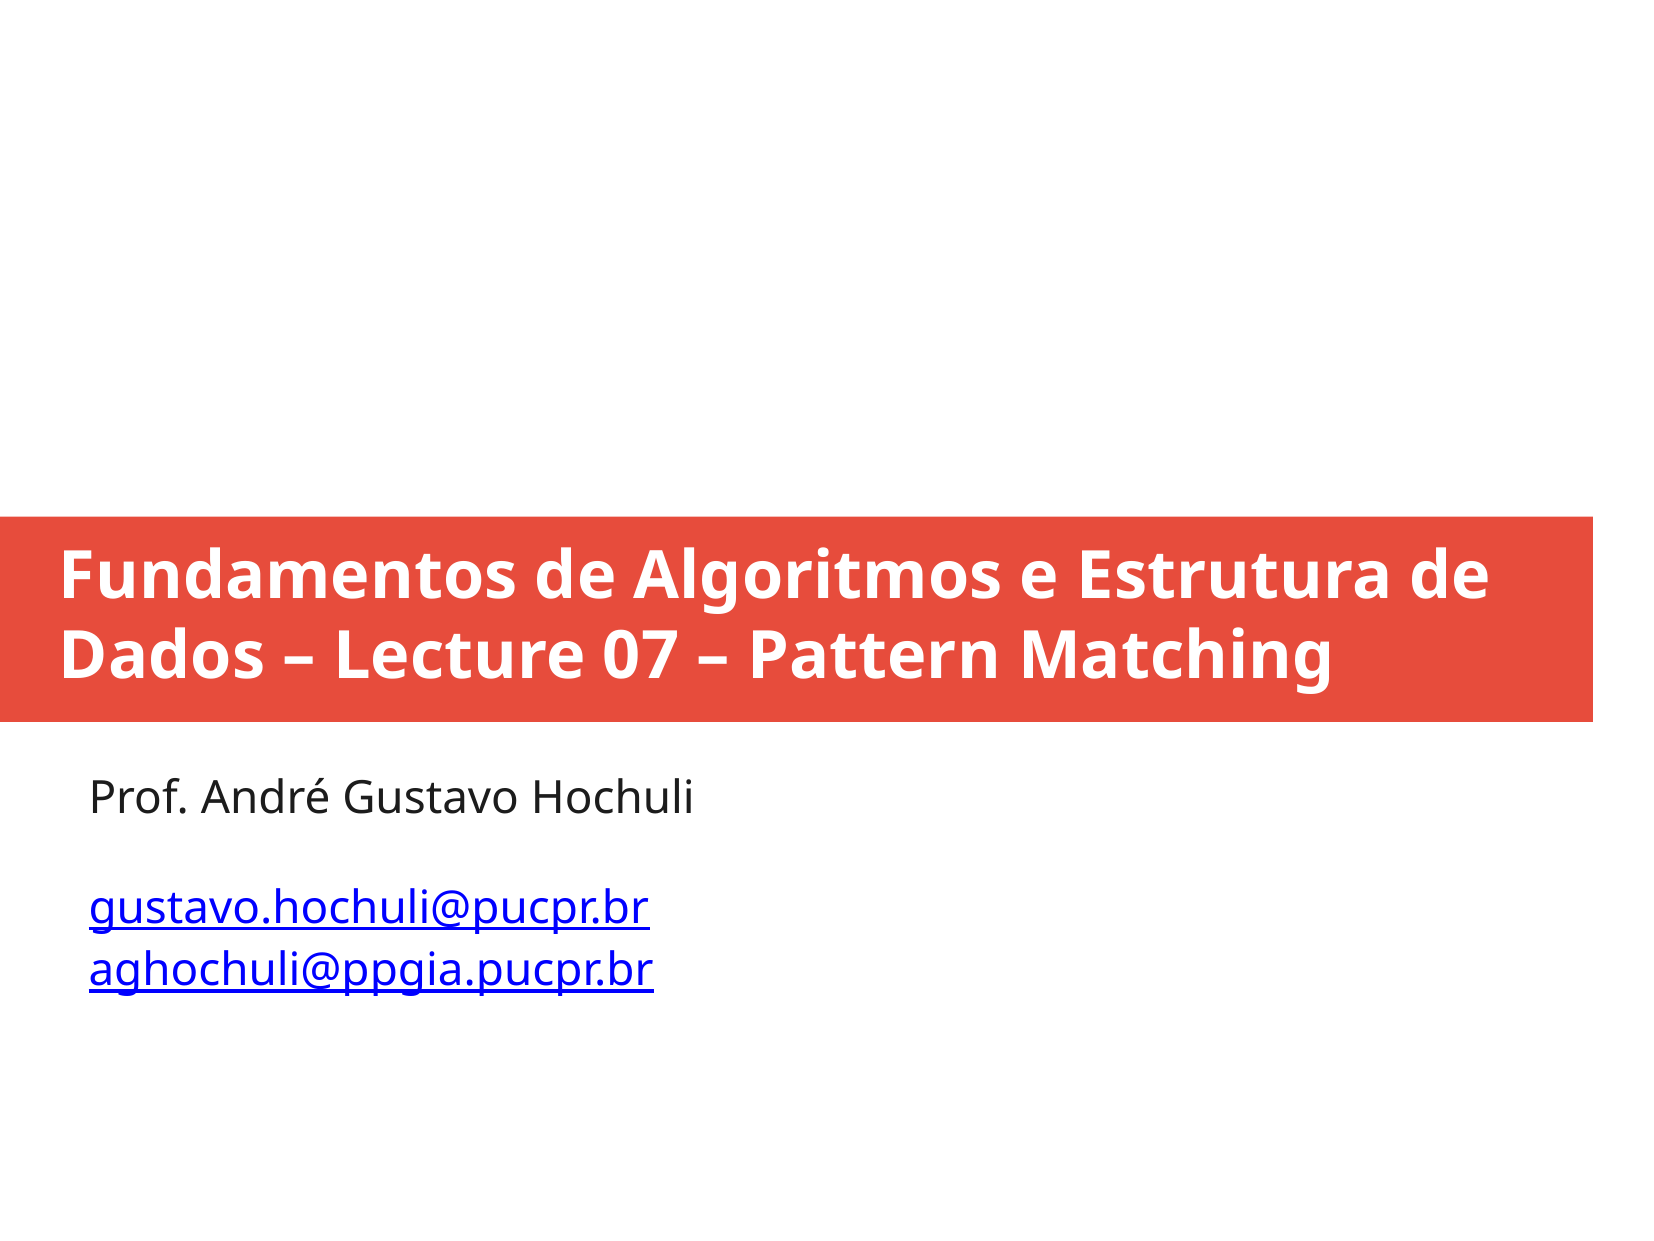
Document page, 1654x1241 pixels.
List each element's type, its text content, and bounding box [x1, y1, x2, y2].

text_box Prof. André Gustavo Hochuli gustavo.hochuli@pucpr.br aghochuli@ppgia.pucpr.br [88, 767, 1593, 1180]
text_box Fundamentos de Algoritmos e Estrutura de Dados – Lecture 07 – Pattern Matching [58, 546, 1593, 693]
